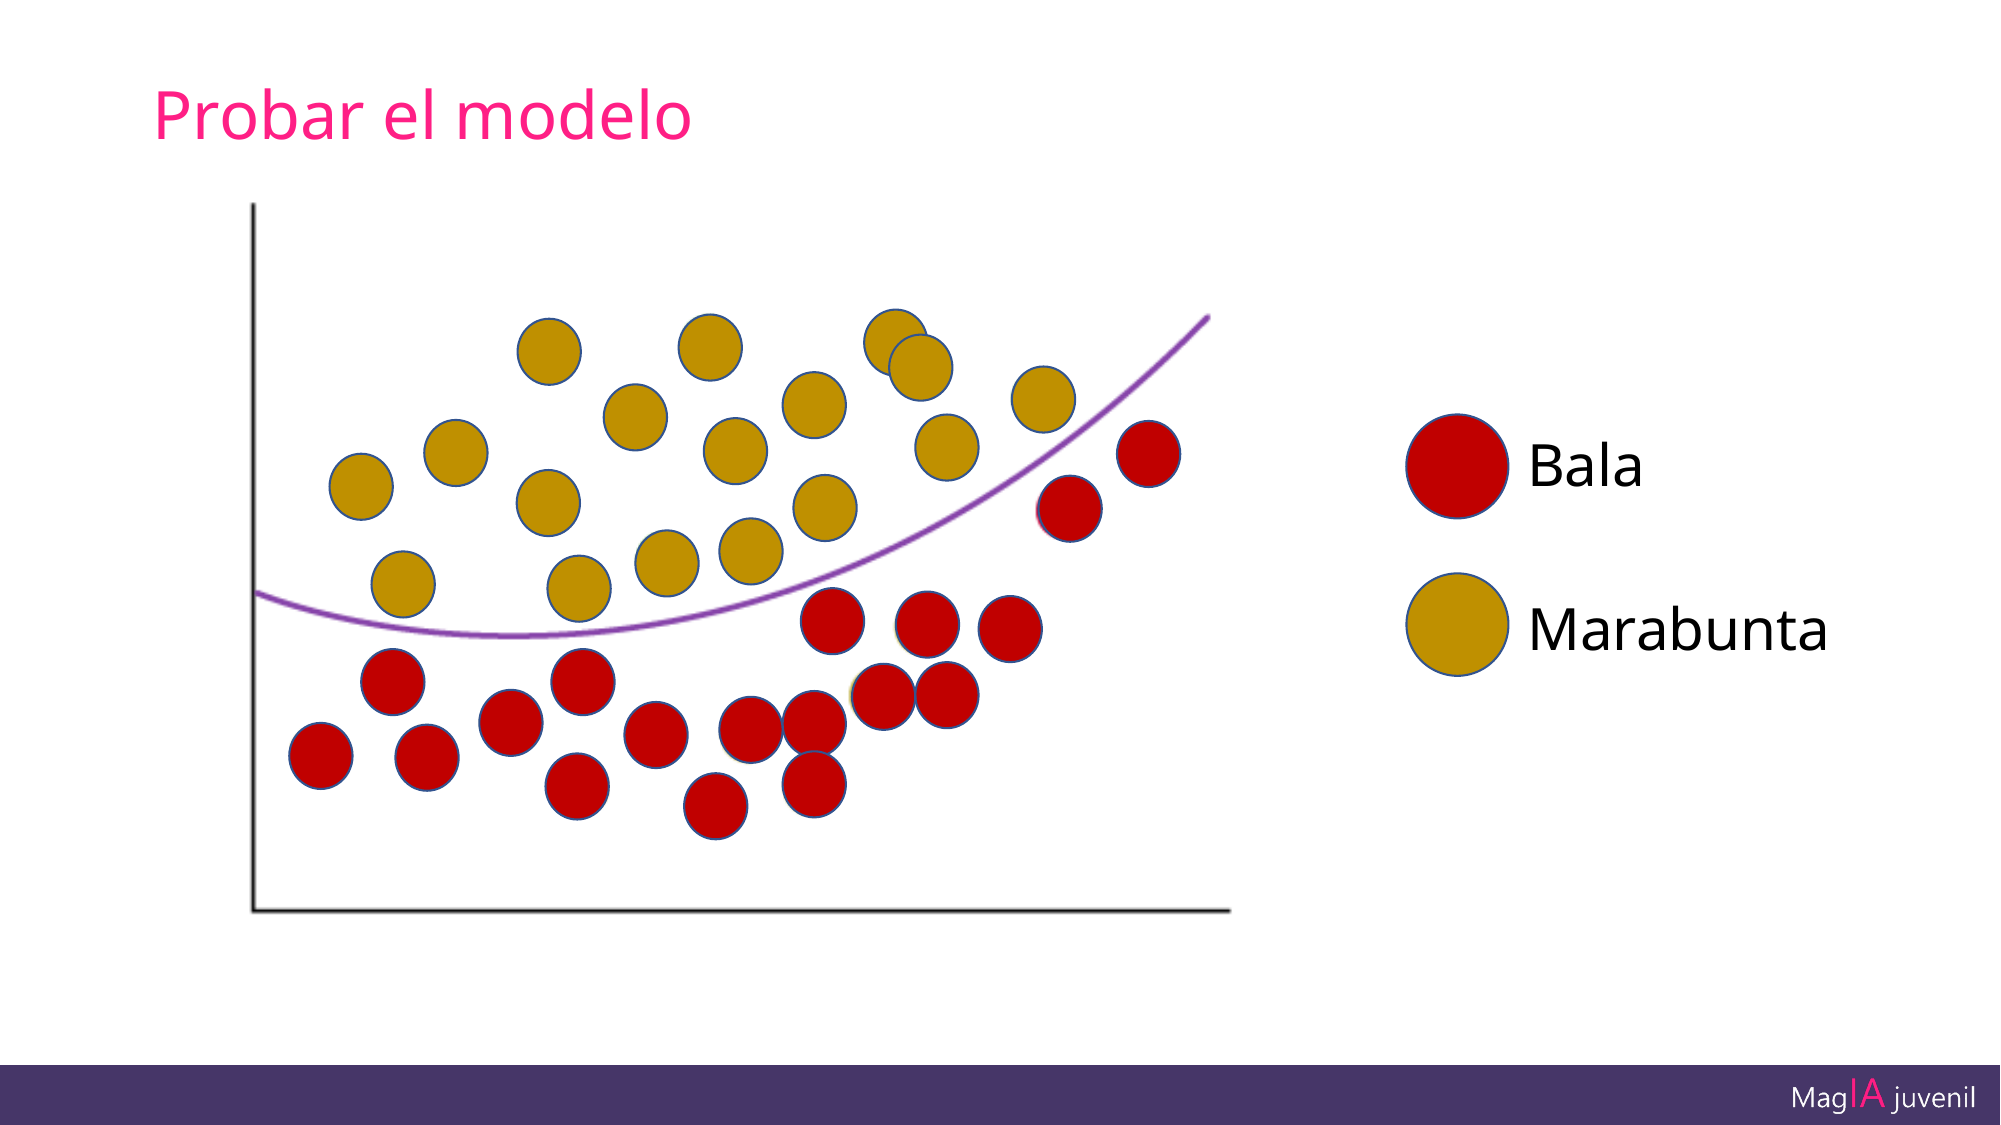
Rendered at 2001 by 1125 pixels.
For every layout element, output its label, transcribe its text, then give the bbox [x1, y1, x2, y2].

picture [234, 185, 1256, 940]
text_box Bala [1512, 420, 1703, 506]
text_box Marabunta [1512, 584, 1848, 670]
picture [1787, 1068, 1977, 1123]
text_box [1405, 572, 1510, 677]
title Probar el modelo [137, 59, 1863, 177]
text_box [1405, 413, 1510, 520]
